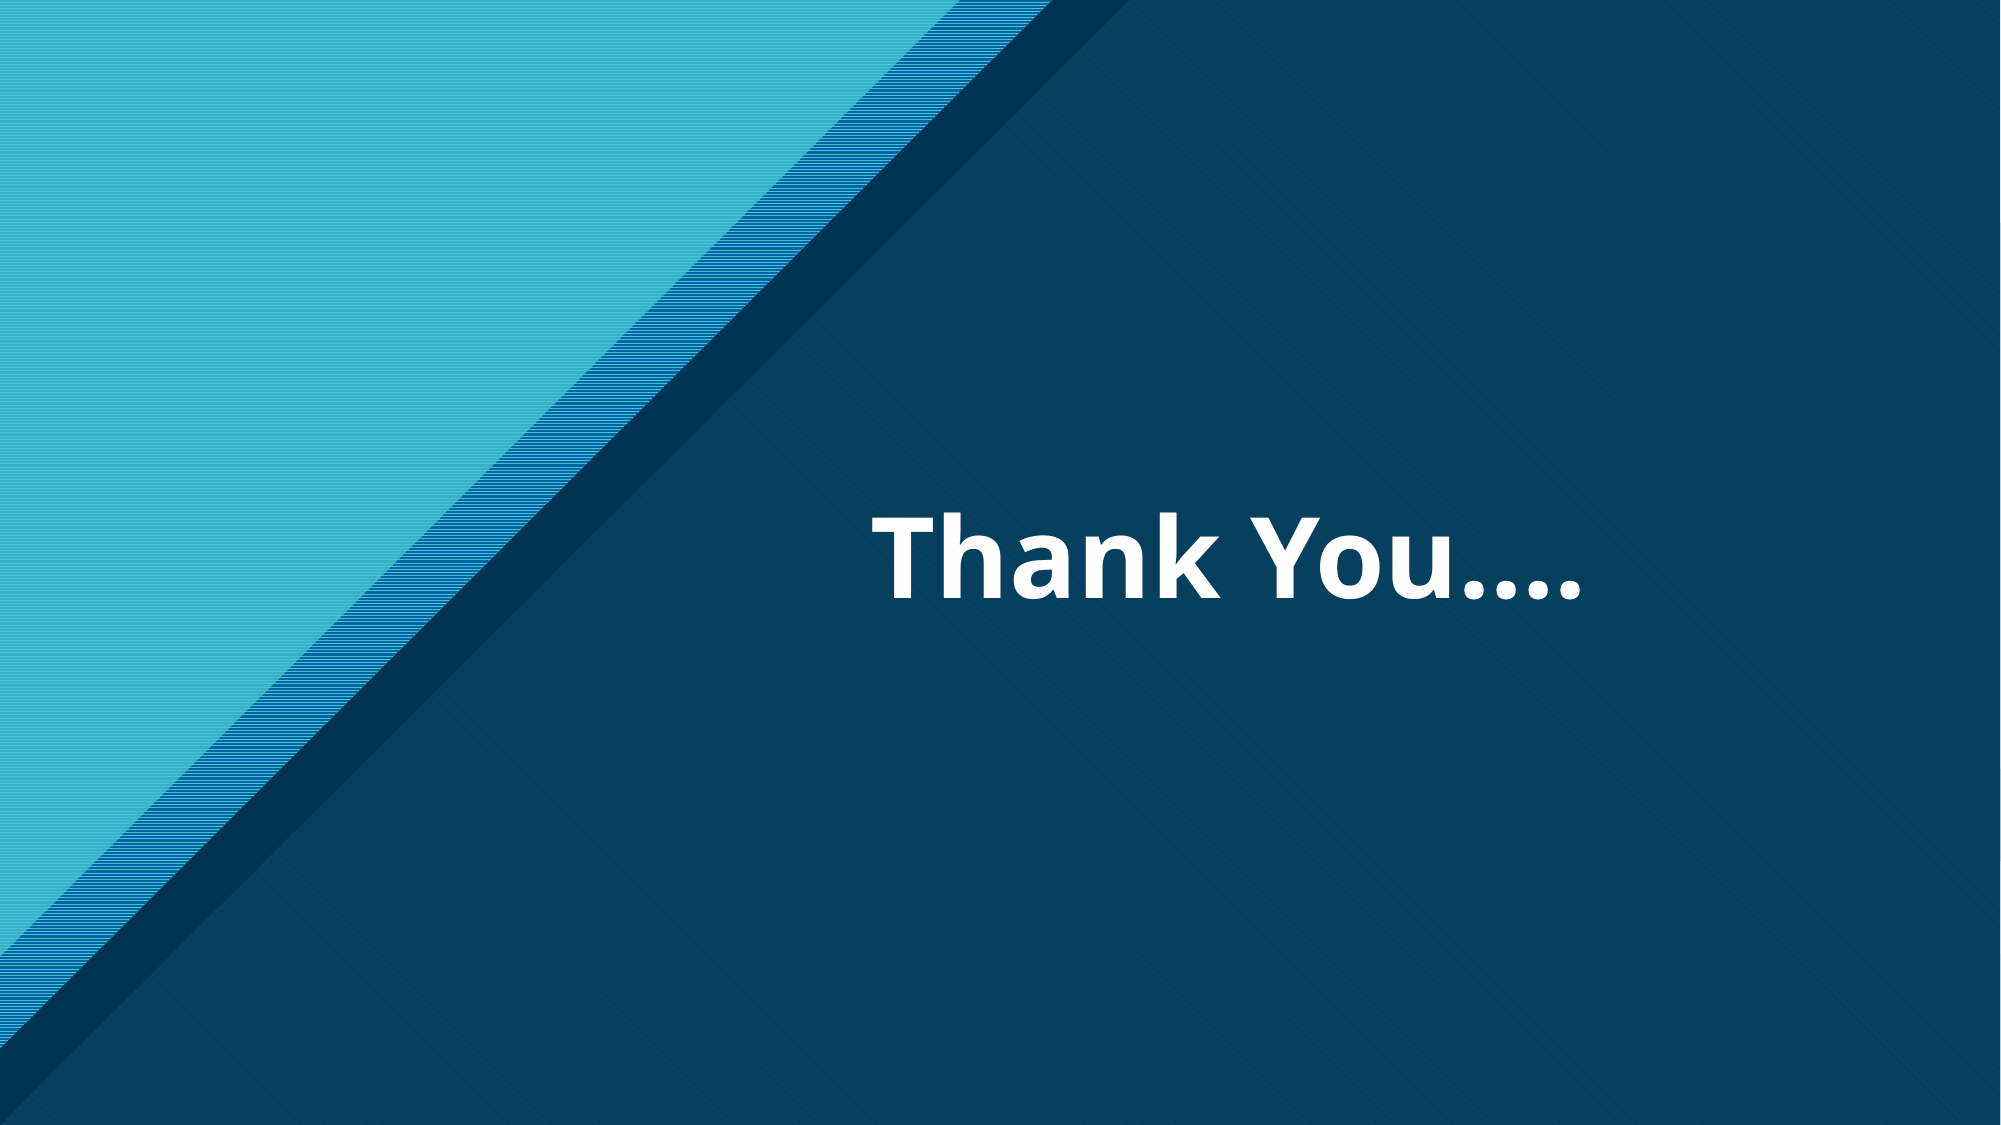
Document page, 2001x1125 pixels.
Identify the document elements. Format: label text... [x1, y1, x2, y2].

title Thank You…. [855, 460, 1668, 665]
